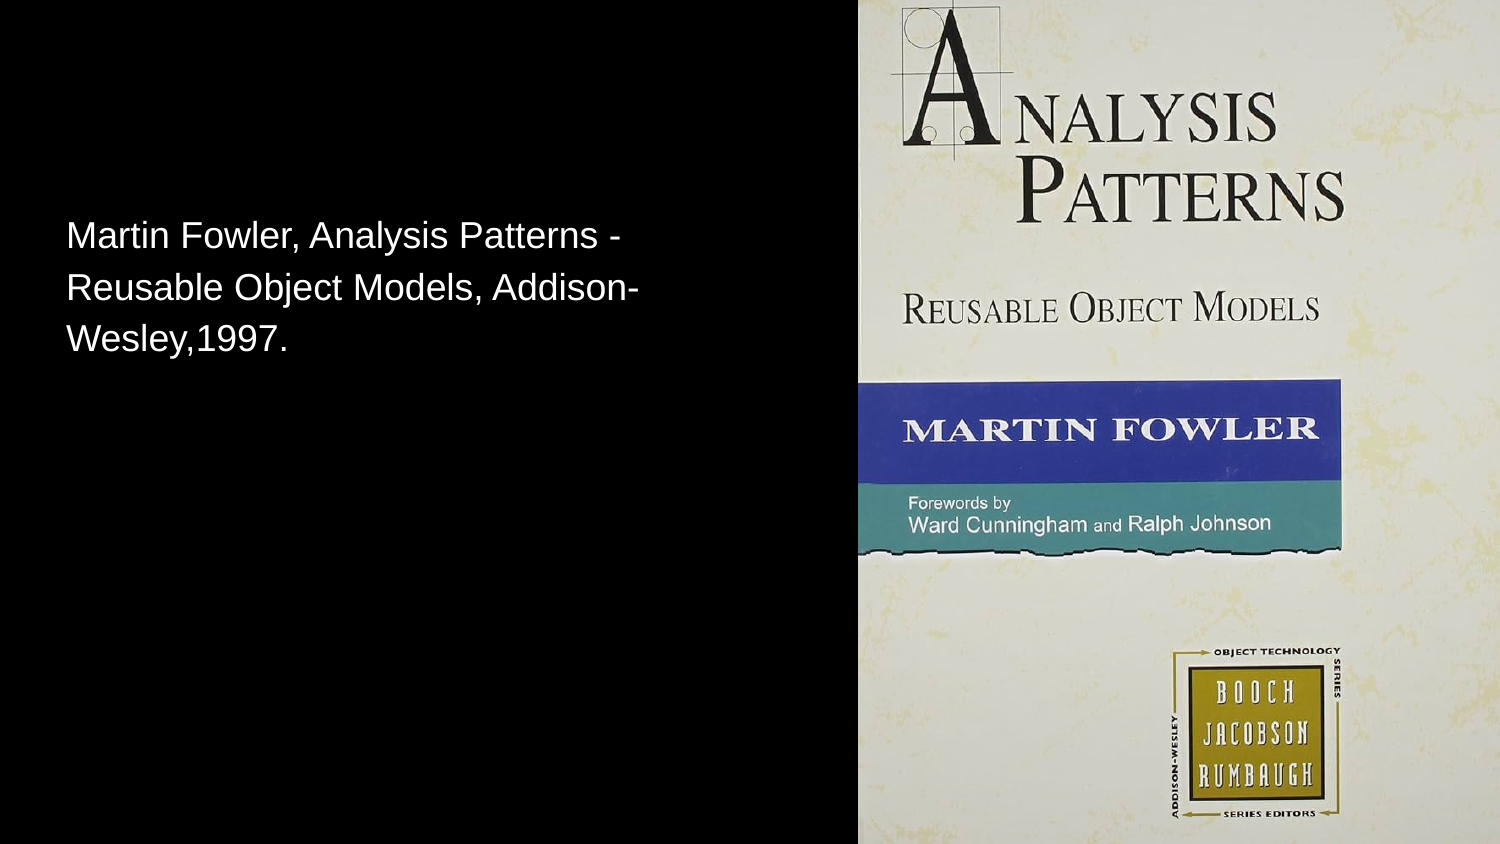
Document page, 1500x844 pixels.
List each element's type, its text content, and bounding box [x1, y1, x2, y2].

list Martin Fowler, Analysis Patterns - Reusable Object Models, Addison-Wesley,1997. [51, 189, 773, 750]
picture [858, 0, 1500, 844]
